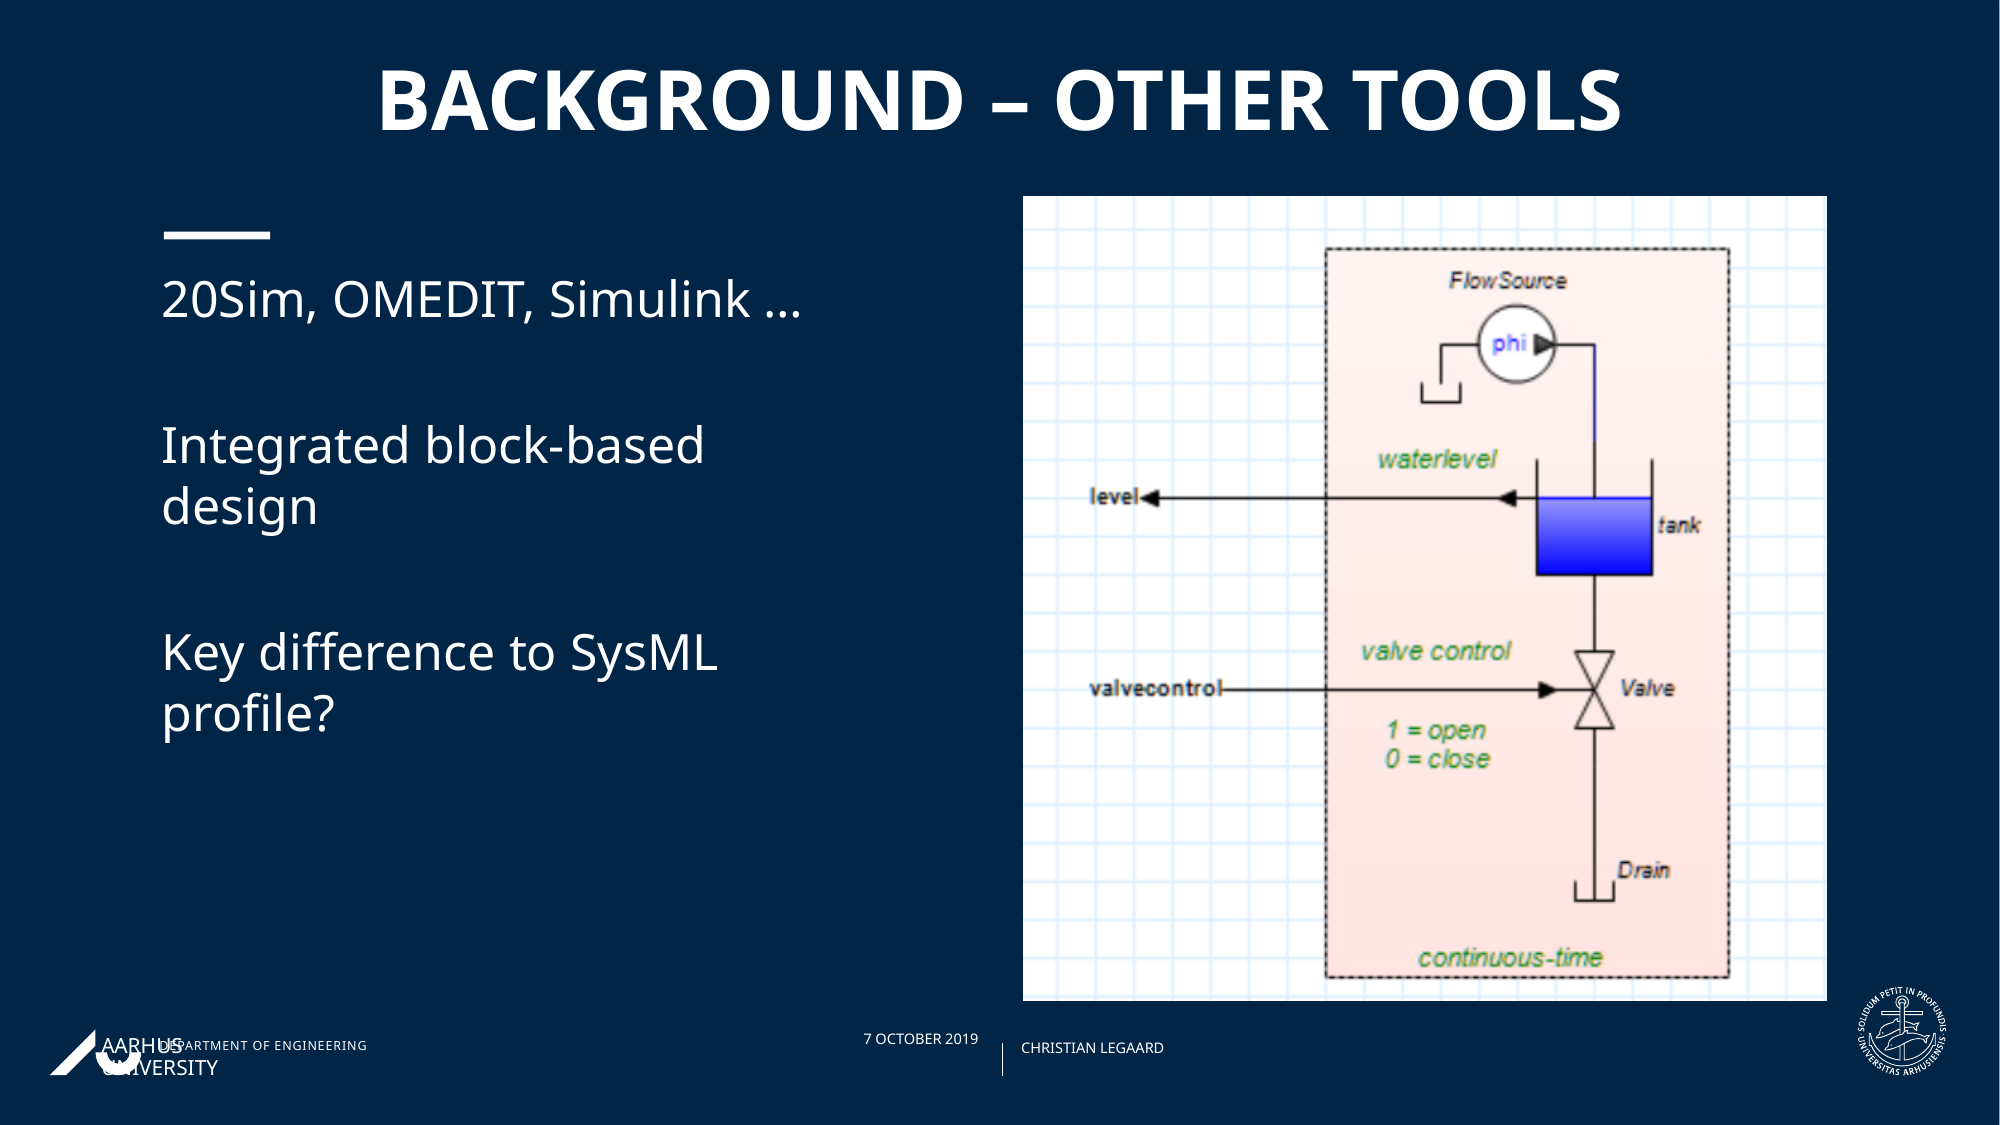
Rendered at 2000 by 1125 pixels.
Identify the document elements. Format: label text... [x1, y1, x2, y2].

list 20Sim, OMEDIT, Simulink … Integrated block-based design Key difference to SysML profile? [161, 266, 870, 897]
picture [1023, 196, 1827, 1002]
title Background – Other tools [216, 77, 1783, 149]
